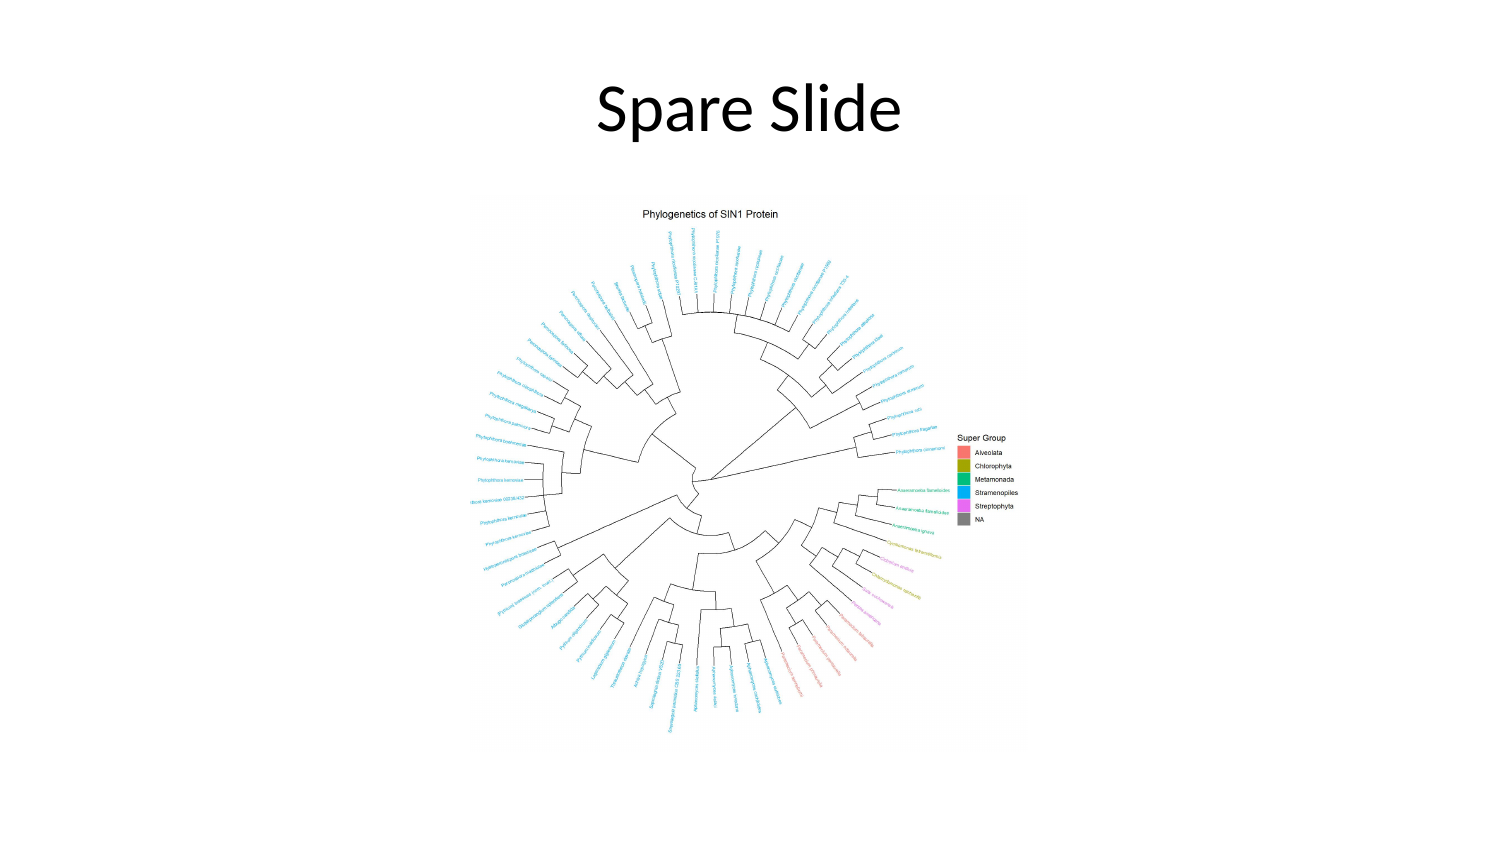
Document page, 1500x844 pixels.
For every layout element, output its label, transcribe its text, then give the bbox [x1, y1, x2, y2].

title Spare Slide [75, 33, 1425, 175]
picture [470, 195, 1028, 753]
